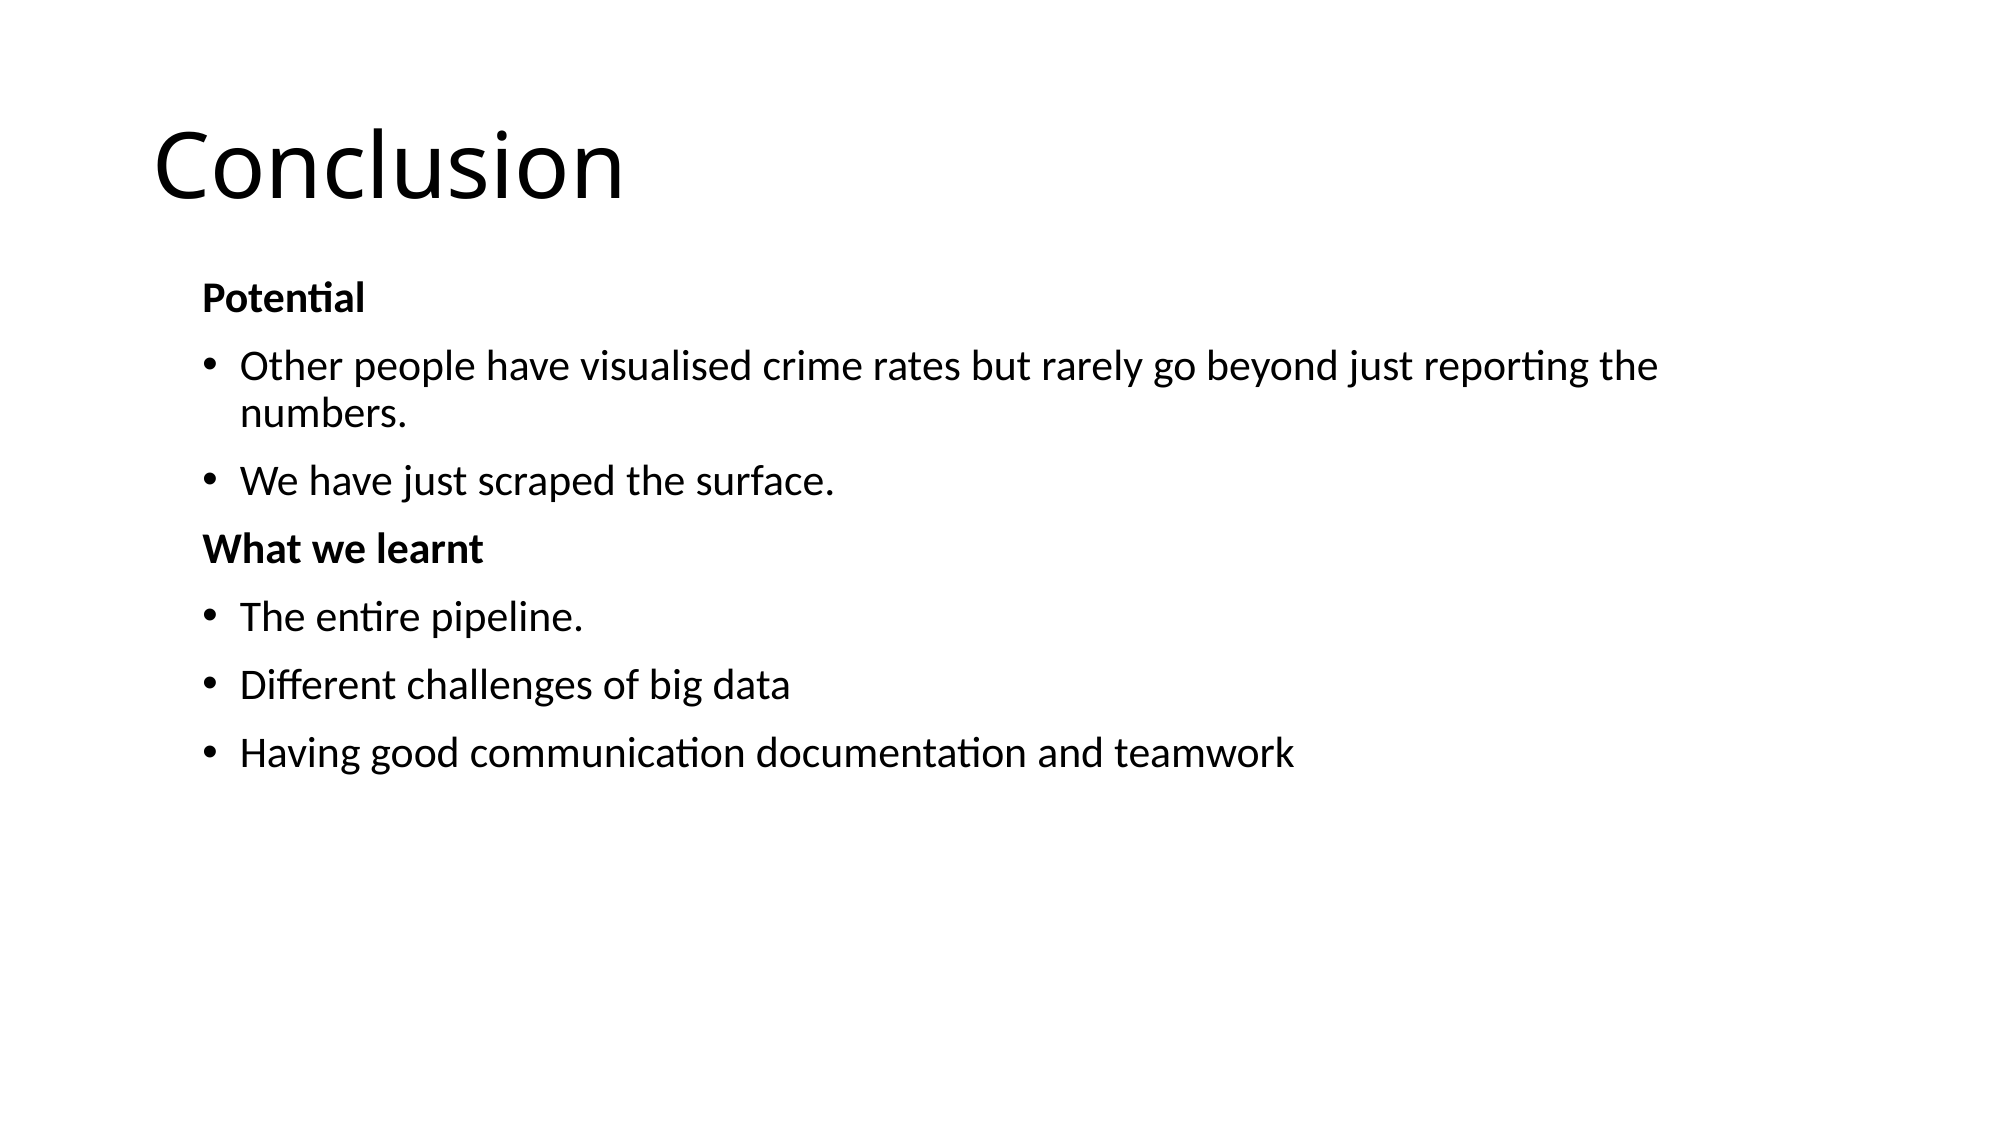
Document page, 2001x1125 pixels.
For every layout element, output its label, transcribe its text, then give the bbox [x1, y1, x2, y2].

list Potential Other people have visualised crime rates but rarely go beyond just reporting the numbers. We have just scraped the surface. What we learnt The entire pipeline. Different challenges of big data Having good communication documentation and teamwork [187, 266, 1806, 886]
title Conclusion [137, 59, 1863, 278]
